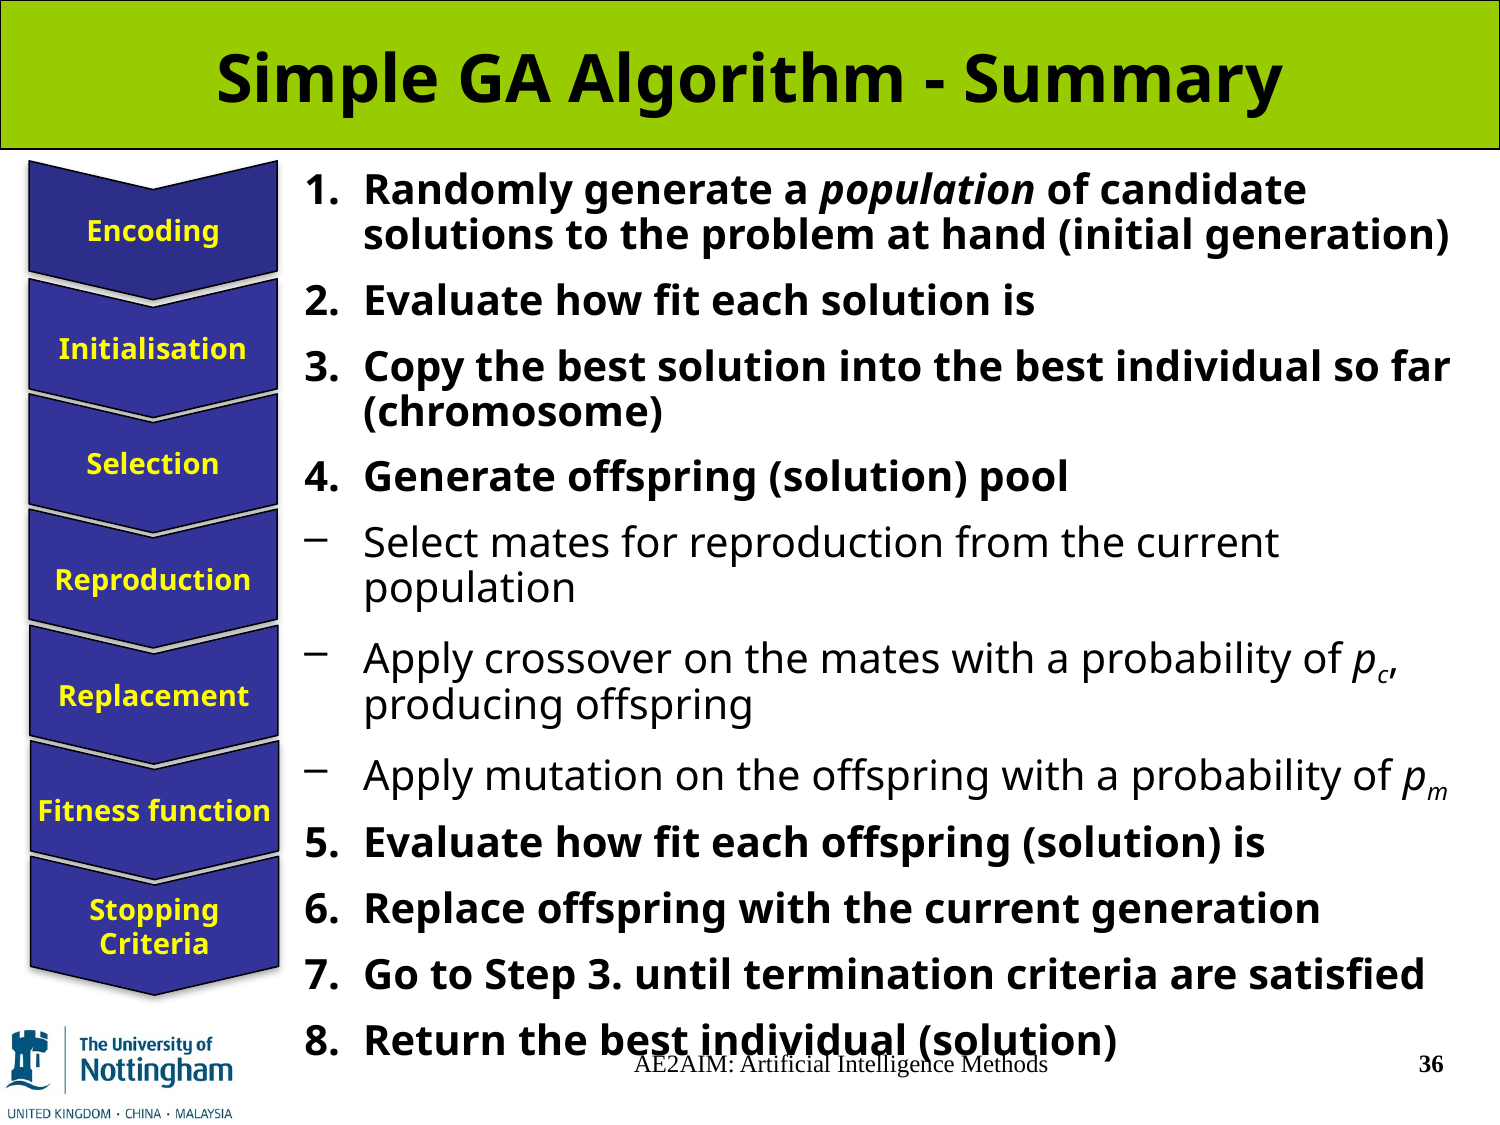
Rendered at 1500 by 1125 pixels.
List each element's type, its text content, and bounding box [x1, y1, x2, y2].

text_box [28, 160, 279, 996]
list Randomly generate a population of candidate solutions to the problem at hand (initial generation) Evaluate how fit each solution is Copy the best solution into the best individual so far (chromosome) Generate offspring (solution) pool Select mates for reproduction from the current population Apply crossover on the mates with a probability of pc, producing offspring Apply mutation on the offspring with a probability of pm Evaluate how fit each offspring (solution) is Replace offspring with the current generation Go to Step 3. until termination criteria are satisfied Return the best individual (solution) [289, 160, 1487, 1000]
footer AE2AIM: Artificial Intelligence Methods [430, 1039, 1259, 1118]
title Simple GA Algorithm - Summary [53, 2, 1447, 149]
picture [0, 1019, 237, 1125]
slide_number 36 [1293, 1039, 1460, 1118]
